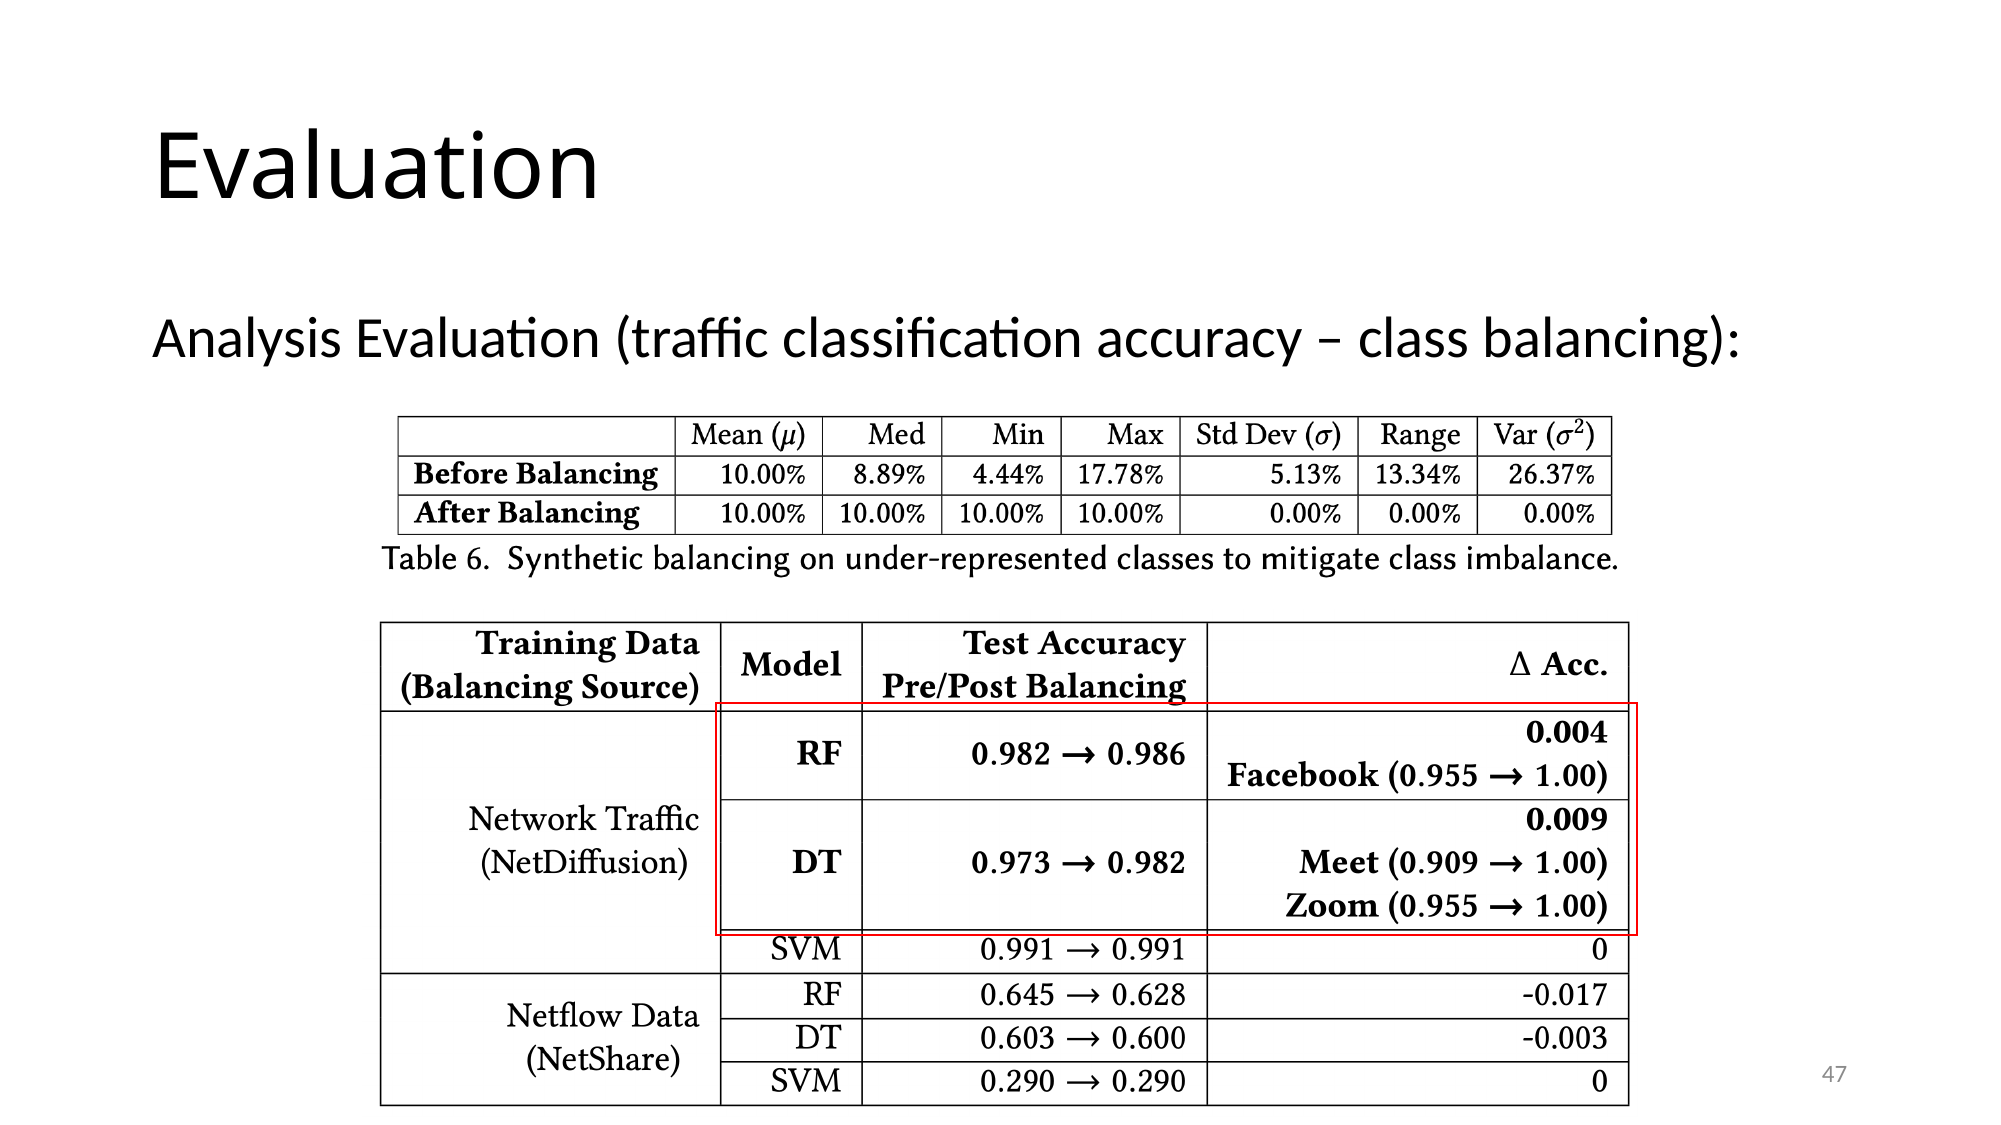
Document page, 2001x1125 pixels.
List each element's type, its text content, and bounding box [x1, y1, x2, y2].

picture [362, 402, 1638, 580]
slide_number 47 [1638, 1042, 1863, 1103]
list Analysis Evaluation (traffic classification accuracy – class balancing): [137, 299, 1863, 1014]
title Evaluation [137, 59, 1863, 278]
picture [362, 609, 1638, 1117]
